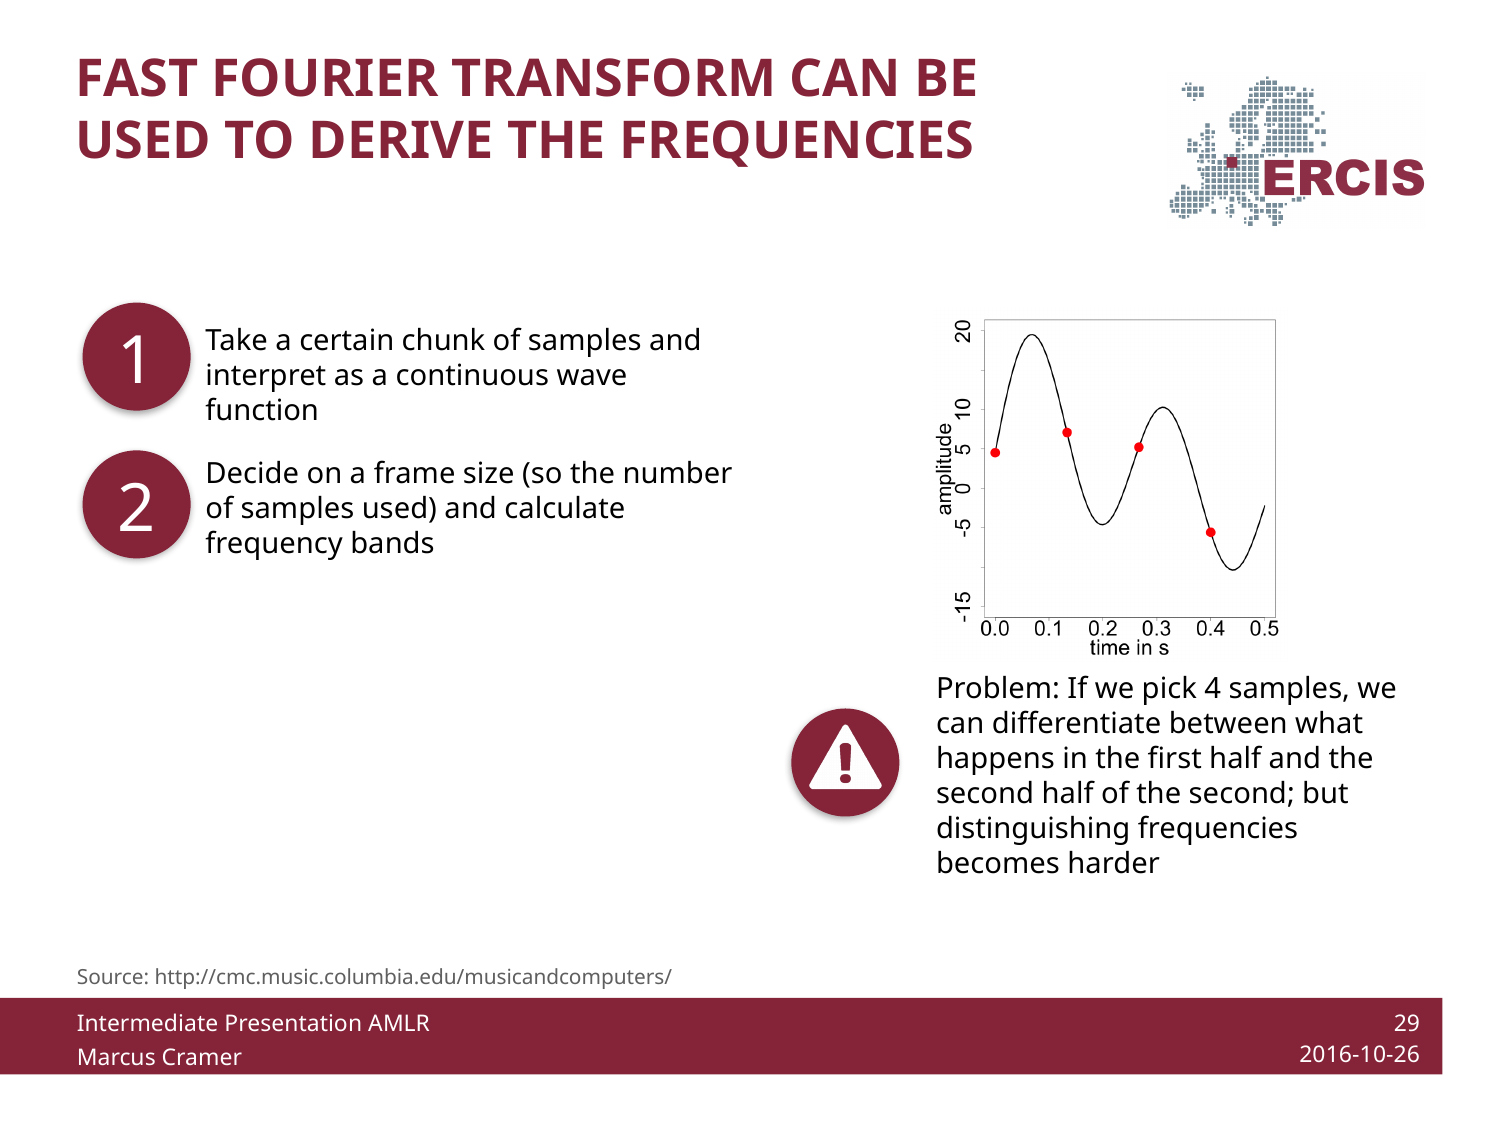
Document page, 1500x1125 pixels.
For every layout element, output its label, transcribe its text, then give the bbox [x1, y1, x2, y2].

title Fast fourier transform can be used to derive the frequencies [61, 36, 1128, 116]
text_box Decide on a frame size (so the number of samples used) and calculate frequency bands [190, 447, 750, 567]
list Source: http://cmc.music.columbia.edu/musicandcomputers/ [62, 956, 1433, 1000]
text_box Problem: If we pick 4 samples, we can differentiate between what happens in the first half and the second half of the second; but distinguishing frequencies becomes harder [921, 661, 1442, 887]
picture [1167, 72, 1426, 229]
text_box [791, 708, 900, 817]
text_box Take a certain chunk of samples and interpret as a continuous wave function [190, 313, 750, 434]
text_box 2 [81, 449, 190, 560]
picture [932, 306, 1288, 662]
text_box 1 [81, 301, 190, 412]
